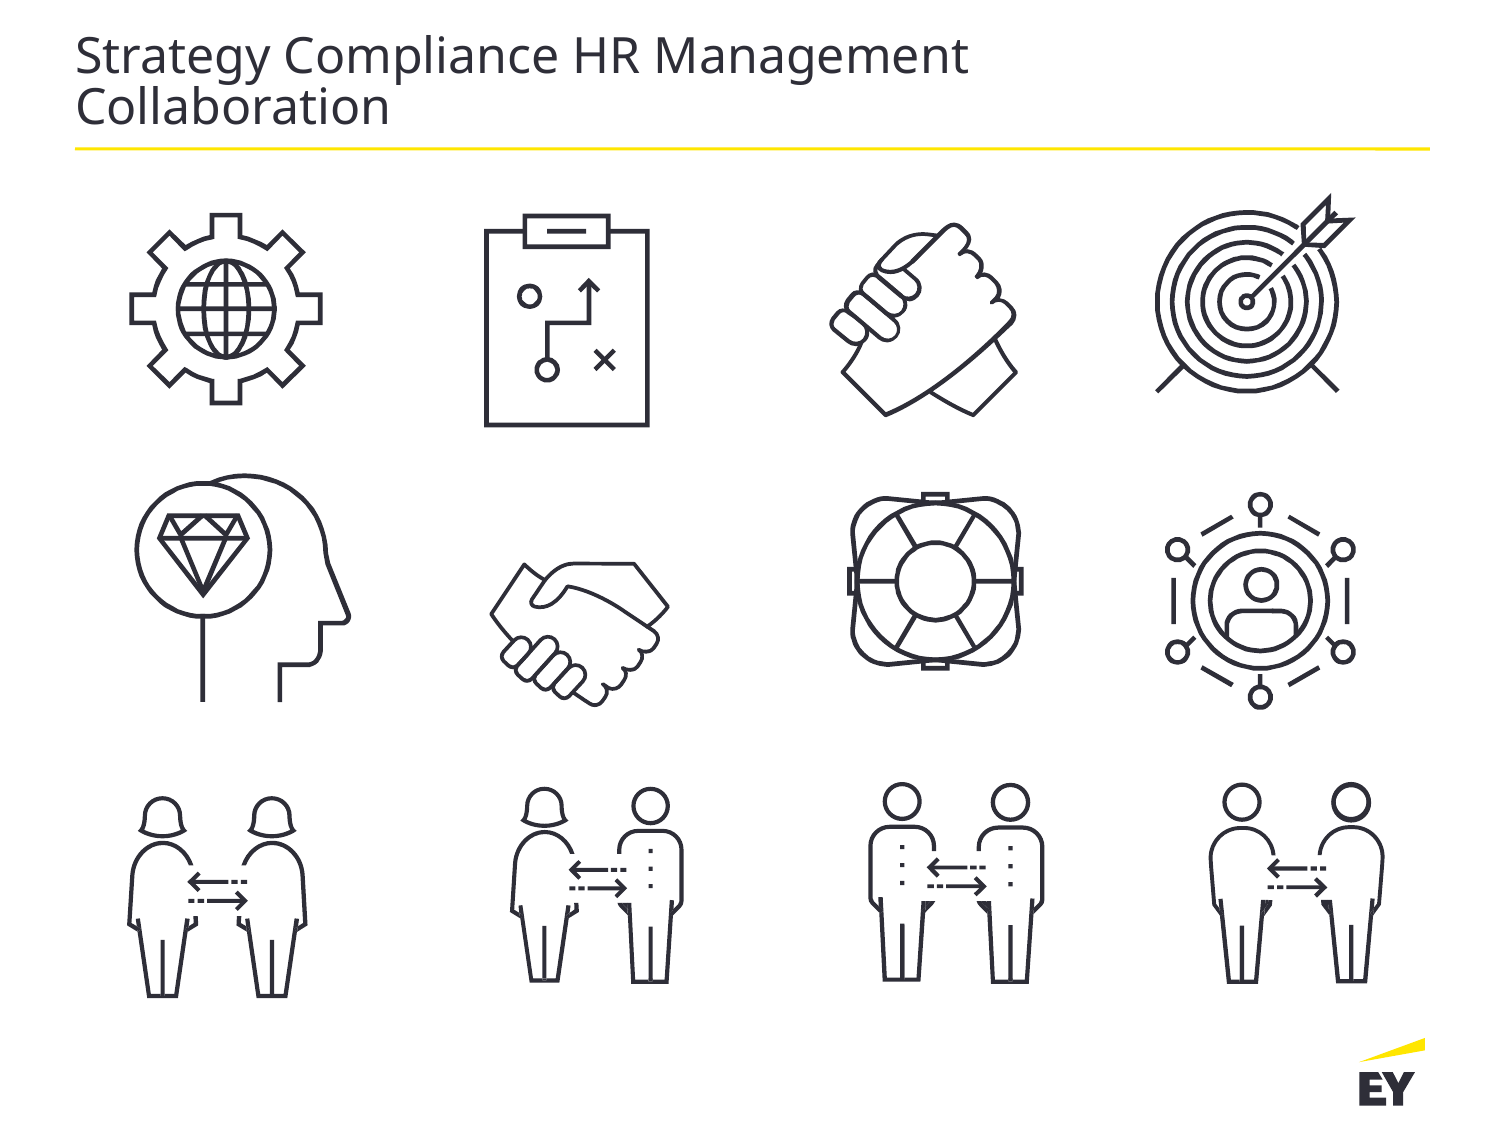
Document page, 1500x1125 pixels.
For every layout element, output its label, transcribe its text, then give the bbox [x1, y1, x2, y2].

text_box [1164, 491, 1356, 710]
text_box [489, 561, 671, 708]
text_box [1208, 781, 1385, 985]
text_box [509, 781, 684, 985]
title Strategy Compliance HR Management Collaboration [75, 33, 1425, 131]
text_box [829, 222, 1018, 417]
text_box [129, 212, 323, 406]
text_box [483, 213, 650, 428]
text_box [846, 491, 1024, 671]
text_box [134, 473, 352, 703]
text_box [868, 781, 1045, 985]
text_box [126, 795, 308, 999]
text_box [1154, 192, 1356, 394]
